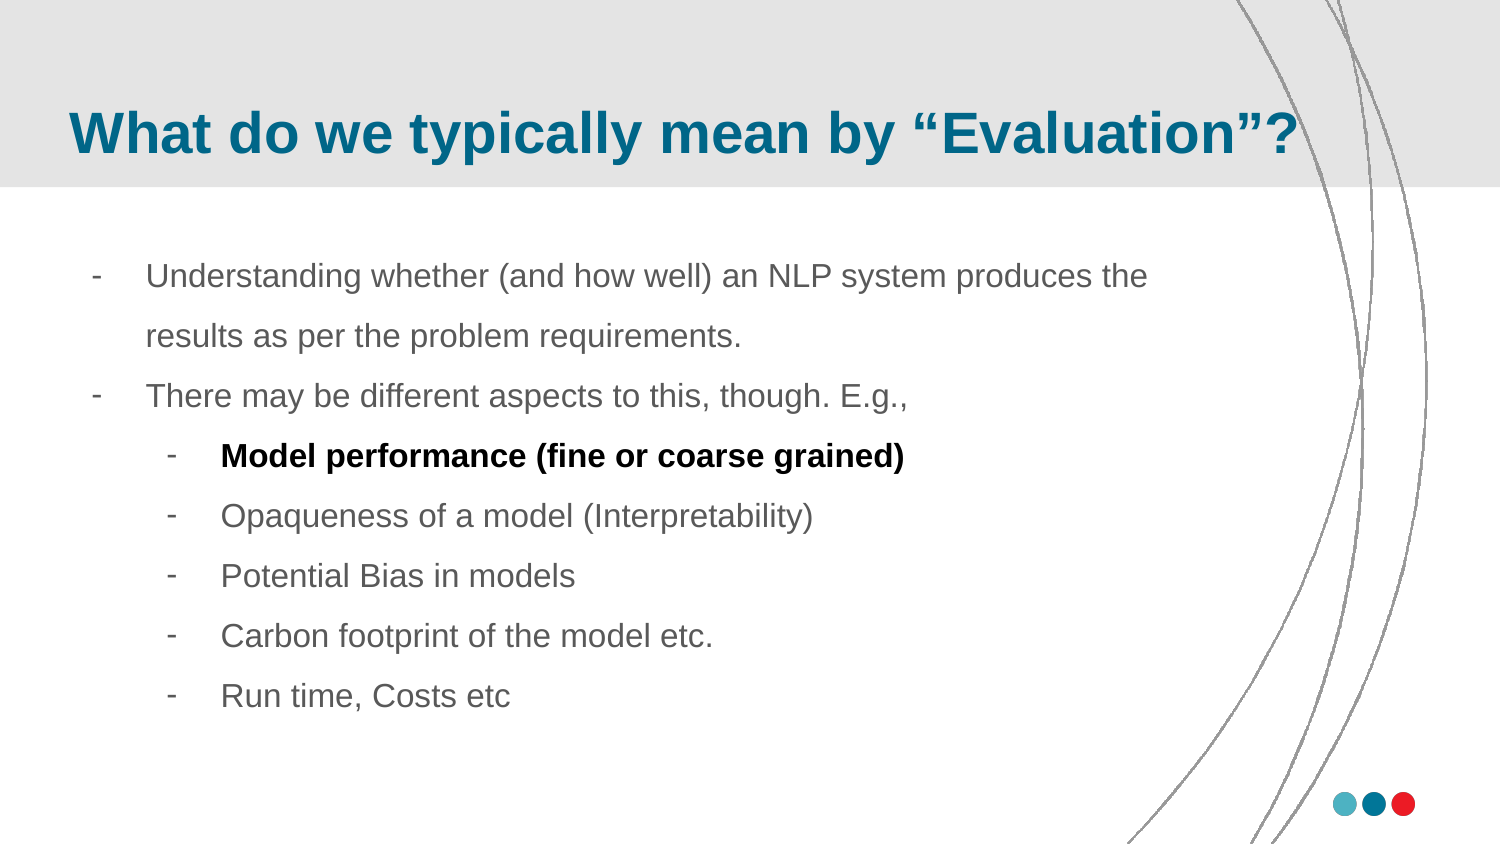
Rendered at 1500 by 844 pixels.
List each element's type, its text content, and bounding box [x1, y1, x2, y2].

picture [1002, 0, 1476, 844]
title What do we typically mean by “Evaluation”? [69, 42, 1320, 166]
list Understanding whether (and how well) an NLP system produces the results as per the problem requirements. There may be different aspects to this, though. E.g., Model performance (fine or coarse grained) Opaqueness of a model (Interpretability) Potential Bias in models Carbon footprint of the model etc. Run time, Costs etc [70, 234, 1202, 725]
